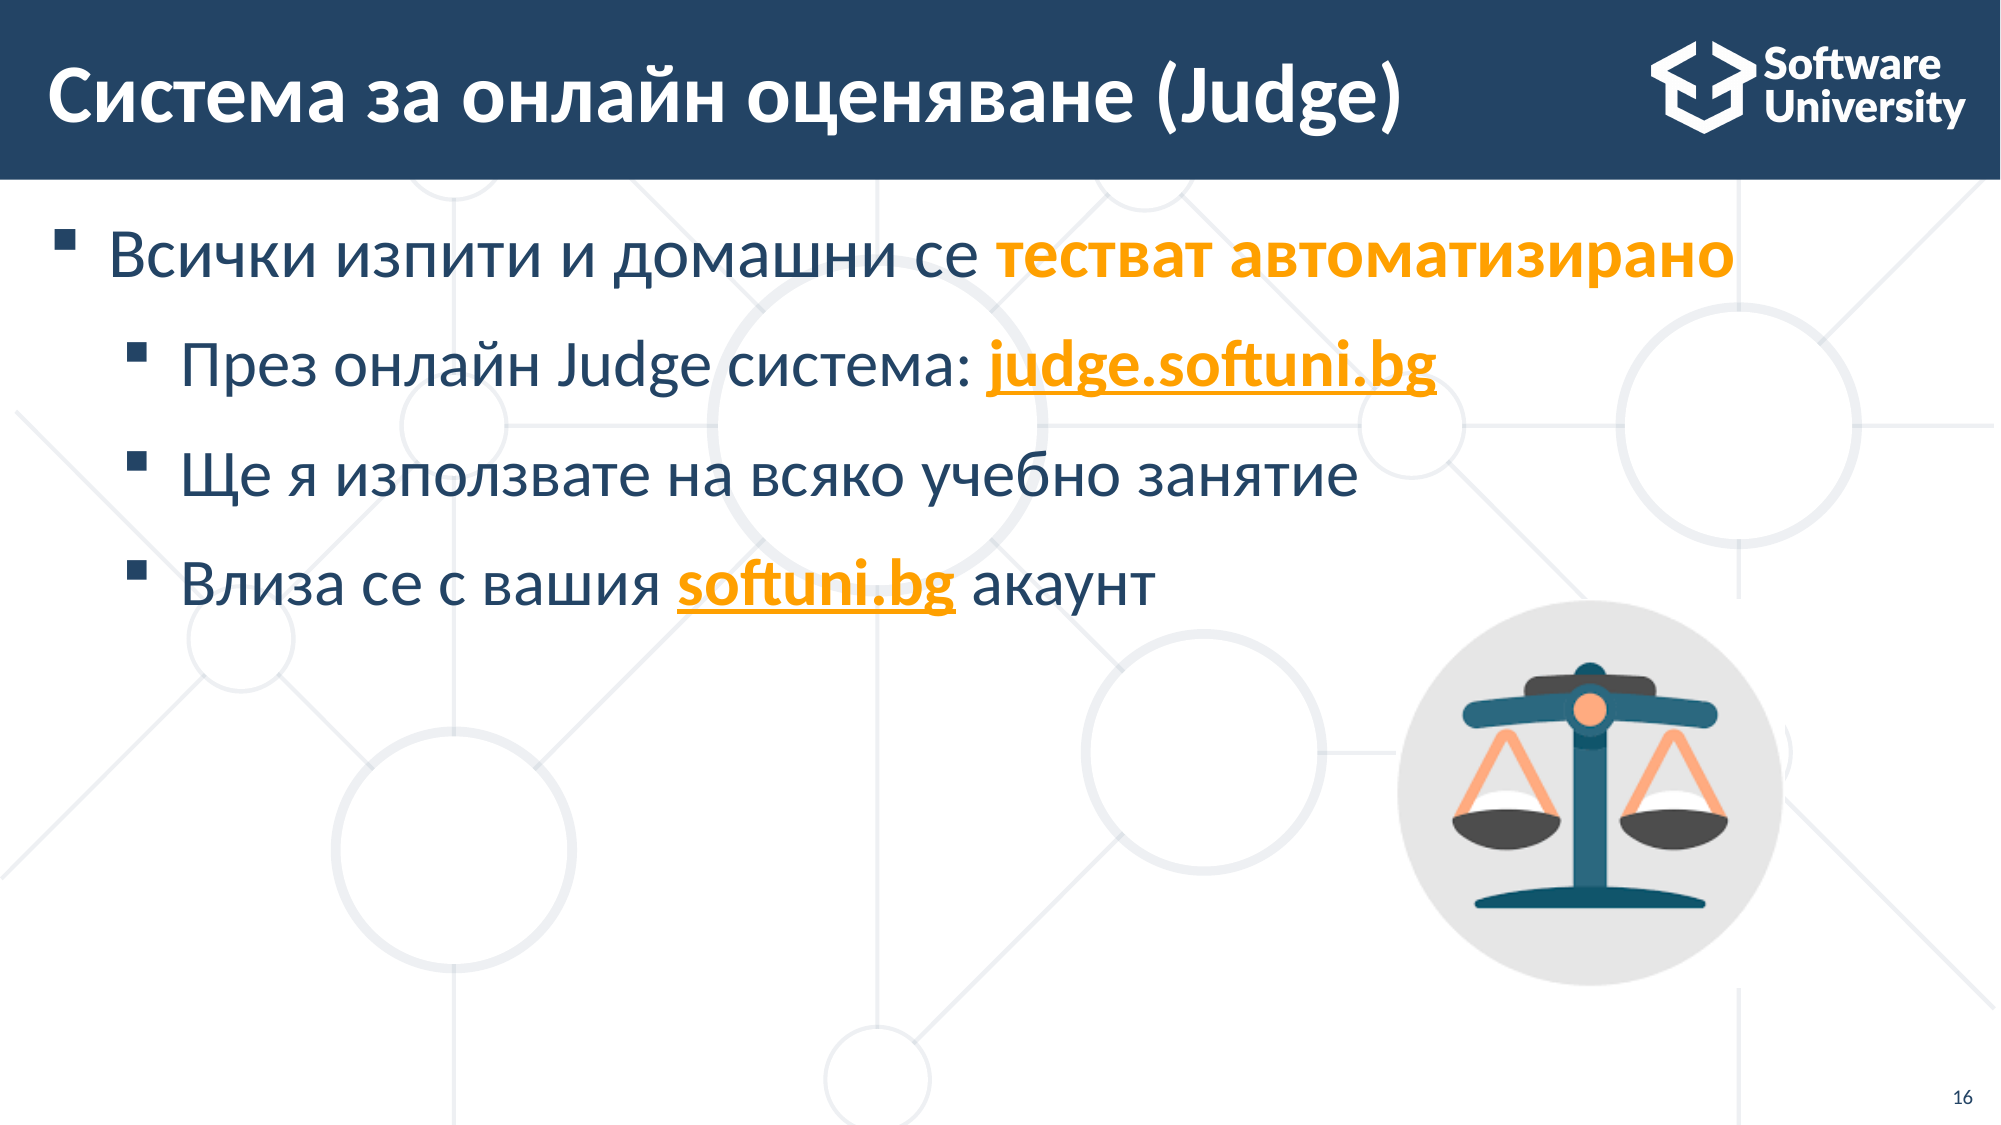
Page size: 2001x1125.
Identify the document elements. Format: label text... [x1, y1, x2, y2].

slide_number 16 [1927, 1067, 1989, 1117]
list Всички изпити и домашни се тестват автоматизирано През онлайн Judge система: judge.softuni.bg Ще я използвате на всяко учебно занятие Влиза се с вашия softuni.bg акаунт [31, 196, 1970, 1104]
picture [1396, 599, 1785, 988]
picture [1651, 41, 1966, 134]
title Система за онлайн оценяване (Judge) [31, 16, 1625, 162]
